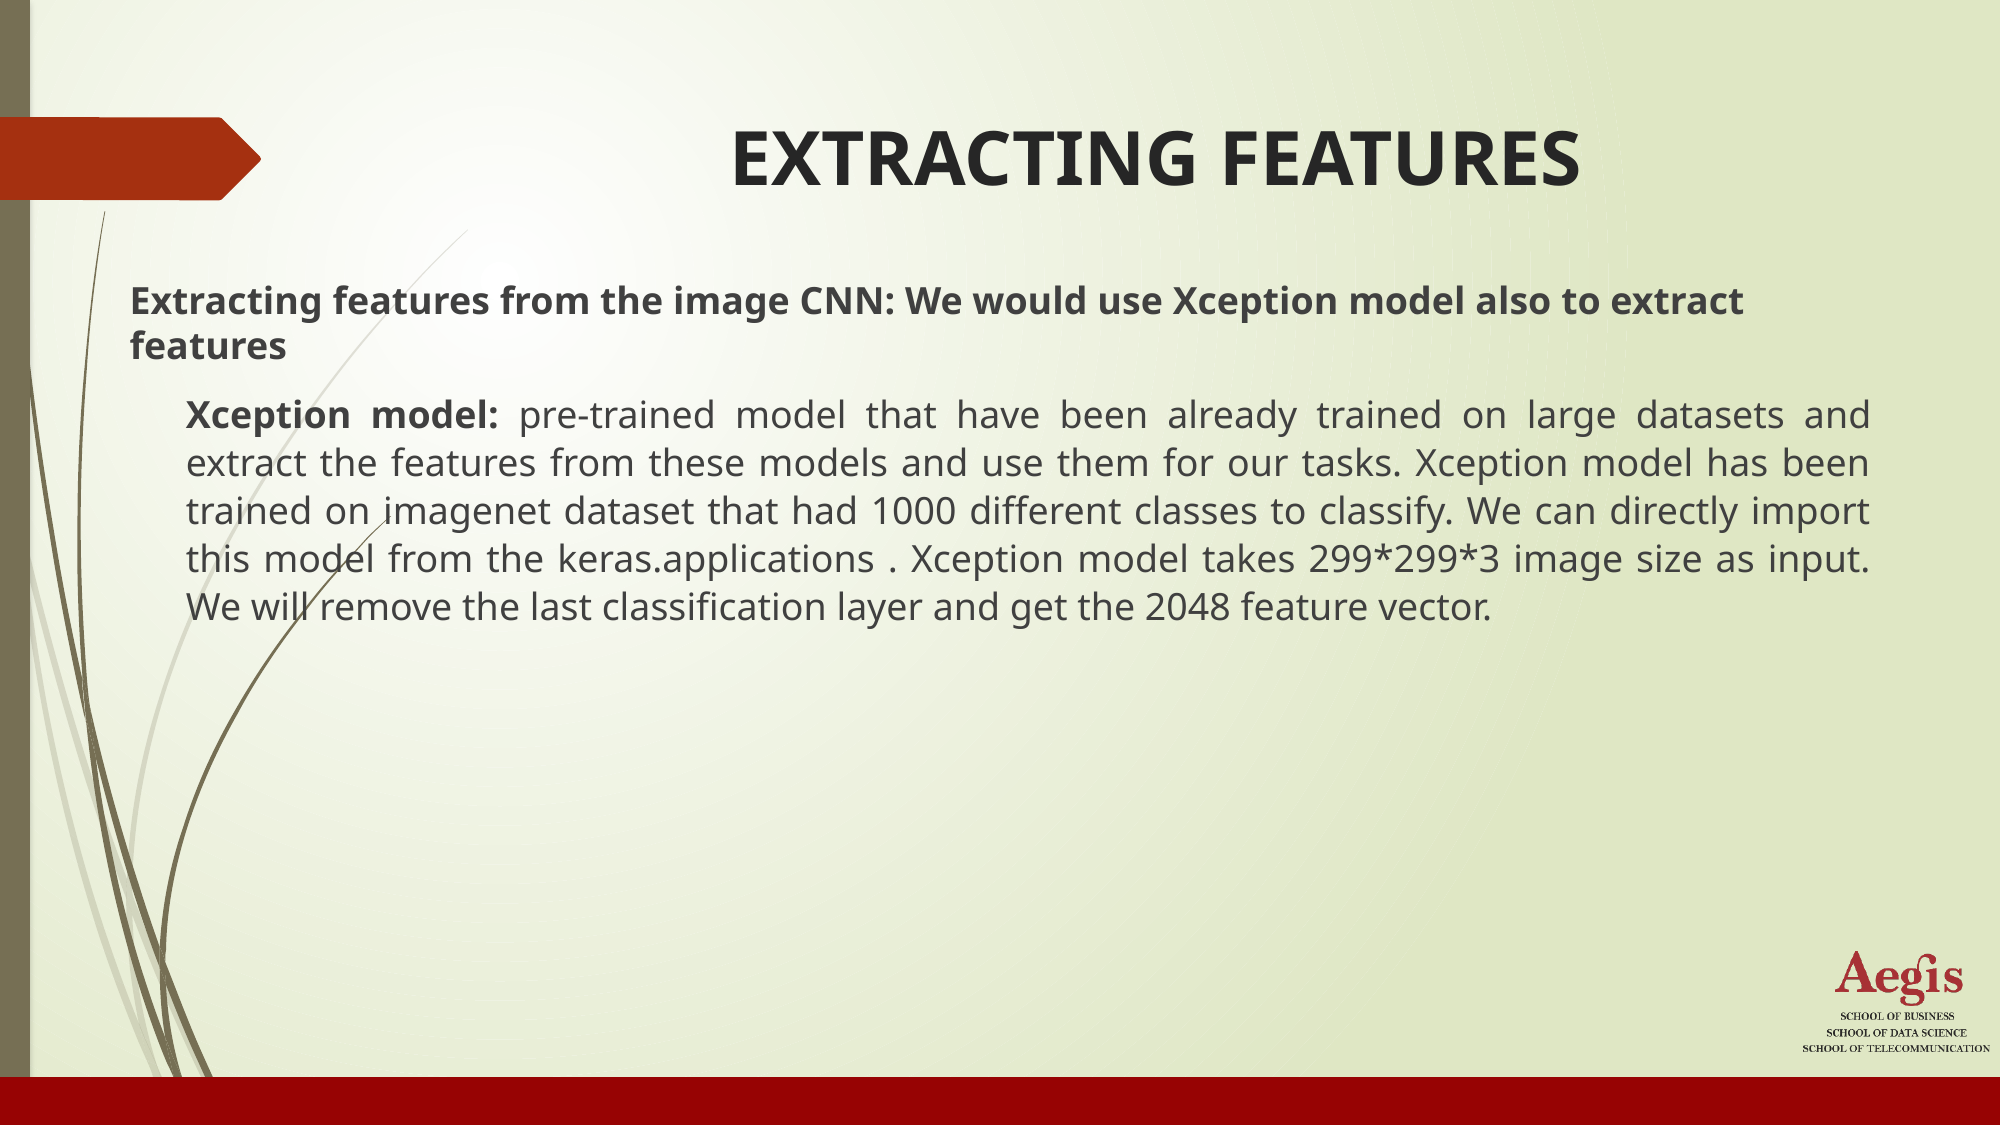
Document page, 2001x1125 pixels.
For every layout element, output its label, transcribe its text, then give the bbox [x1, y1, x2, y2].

title EXTRACTING FEATURES [425, 102, 1888, 269]
picture [1803, 950, 1991, 1052]
text_box [0, 1077, 2000, 1125]
list Extracting features from the image CNN: We would use Xception model also to extract features Xception model: pre-trained model that have been already trained on large datasets and extract the features from these models and use them for our tasks. Xception model has been trained on imagenet dataset that had 1000 different classes to classify. We can directly import this model from the keras.applications . Xception model takes 299*299*3 image size as input. We will remove the last classification layer and get the 2048 feature vector. [114, 269, 1888, 970]
